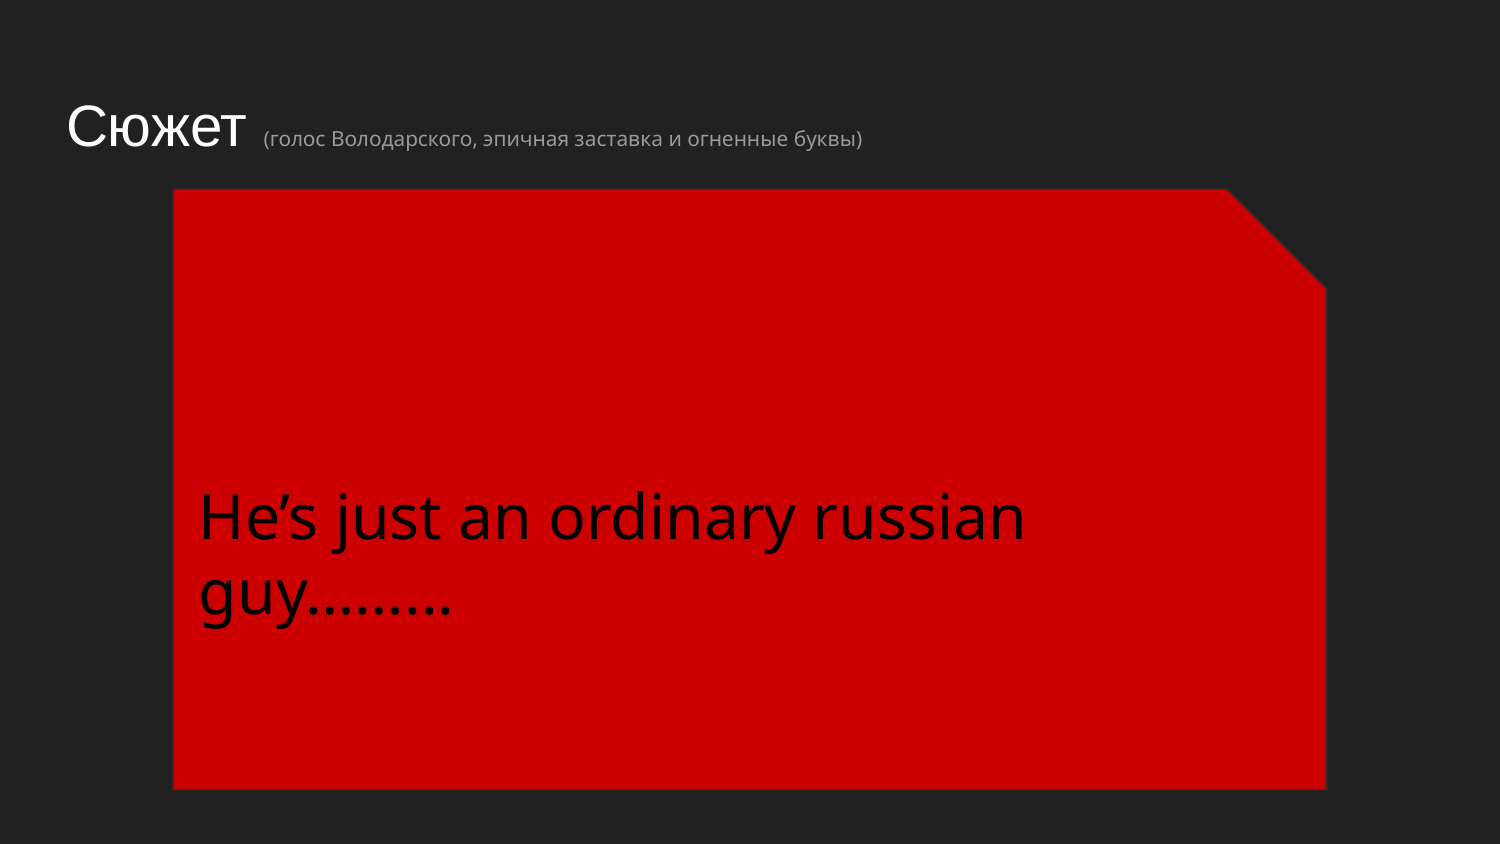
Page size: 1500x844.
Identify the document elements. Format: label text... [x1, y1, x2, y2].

text_box He’s just an ordinary russian guy……... [183, 462, 1315, 605]
text_box [173, 189, 1327, 790]
title Сюжет (голос Володарского, эпичная заставка и огненные буквы) [51, 72, 1449, 167]
